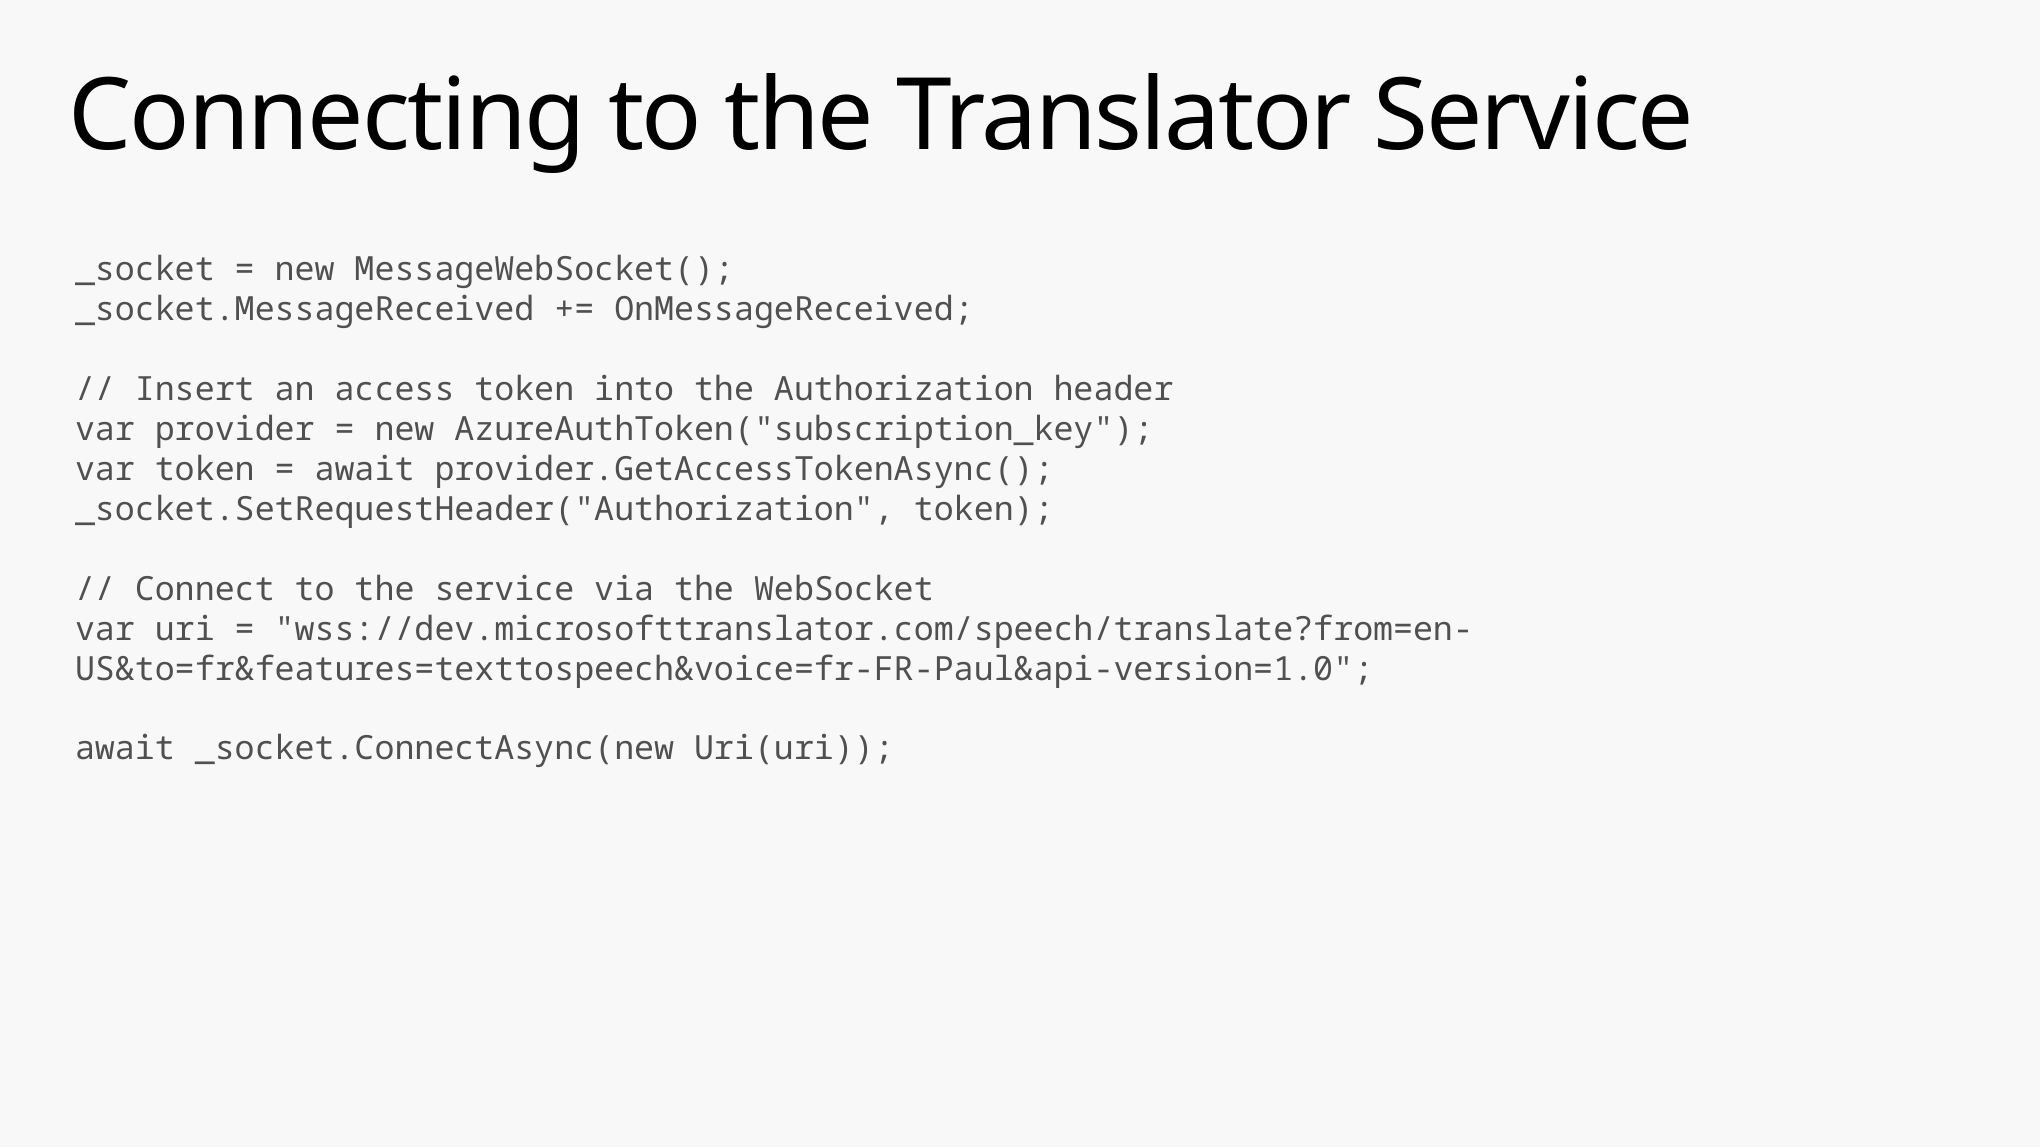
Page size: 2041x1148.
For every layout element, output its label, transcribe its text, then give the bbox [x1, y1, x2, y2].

text_box _socket = new MessageWebSocket(); _socket.MessageReceived += OnMessageReceived; // Insert an access token into the Authorization header var provider = new AzureAuthToken("subscription_key"); var token = await provider.GetAccessTokenAsync(); _socket.SetRequestHeader("Authorization", token); // Connect to the service via the WebSocket var uri = "wss://dev.microsofttranslator.com/speech/translate?from=en-US&to=fr&features=texttospeech&voice=fr-FR-Paul&api-version=1.0"; await _socket.ConnectAsync(new Uri(uri)); [45, 223, 1996, 791]
title Connecting to the Translator Service [45, 48, 1996, 199]
